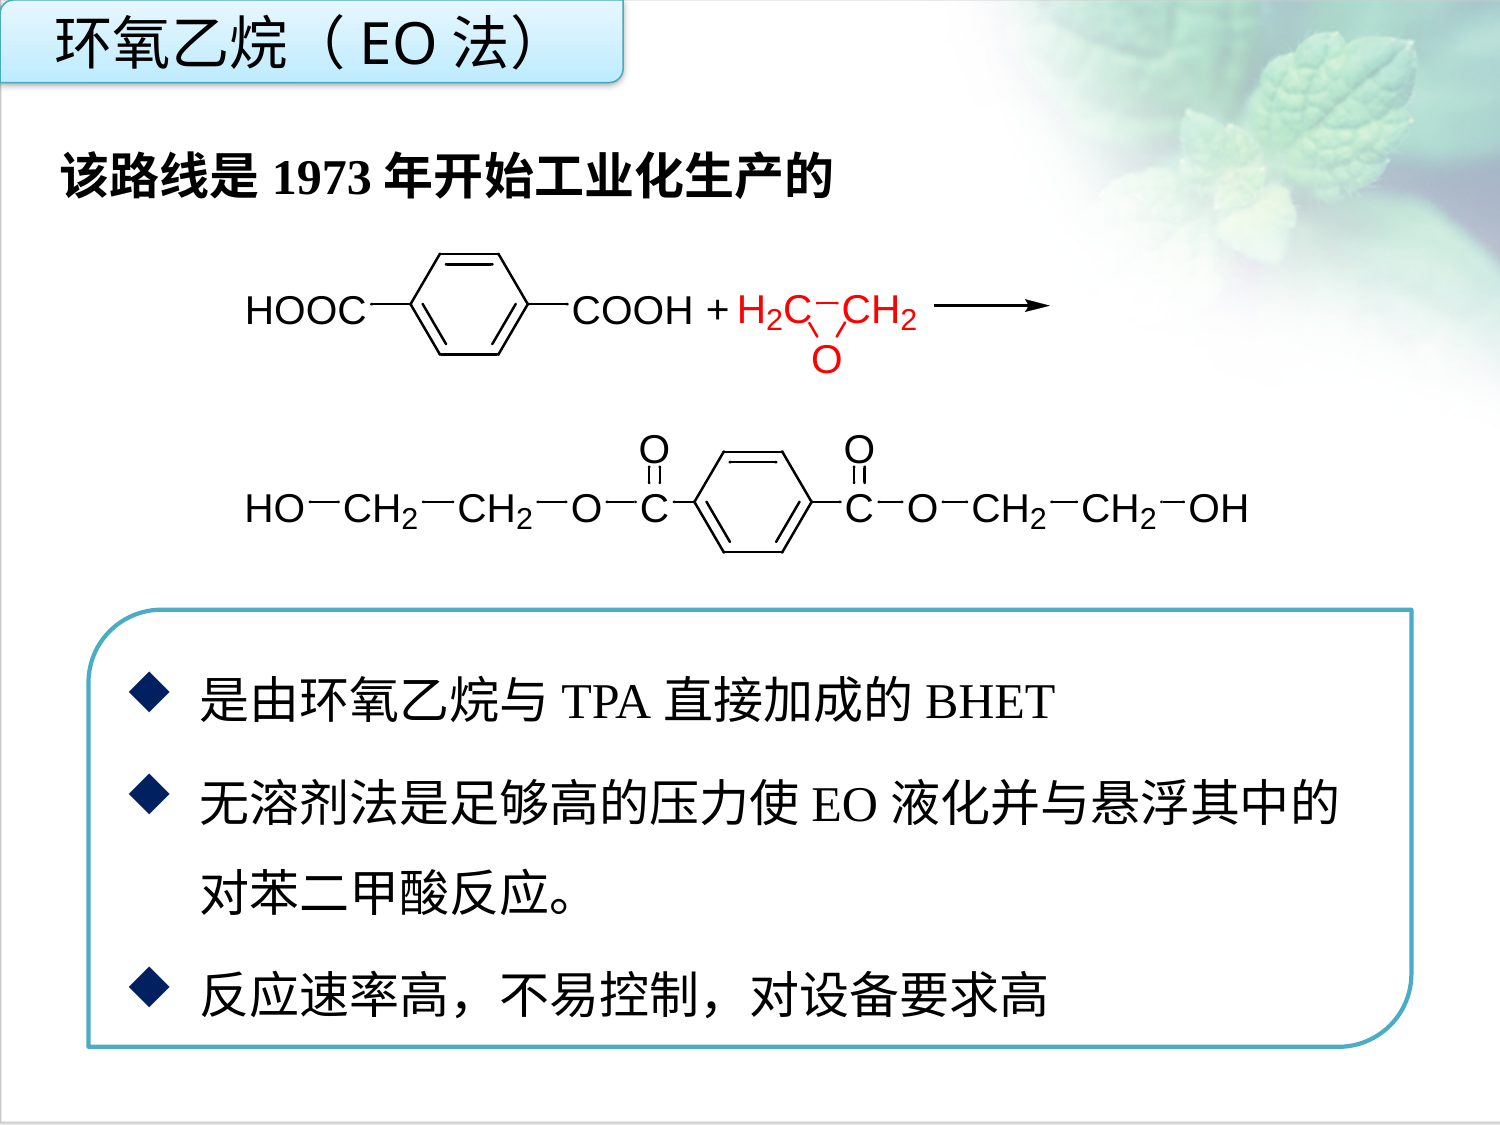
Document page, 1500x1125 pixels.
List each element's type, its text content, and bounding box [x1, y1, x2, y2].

text_box 是由环氧乙烷与TPA直接加成的BHET 无溶剂法是足够高的压力使EO液化并与悬浮其中的对苯二甲酸反应。 反应速率高，不易控制，对设备要求高 [86, 607, 1414, 1049]
text_box 环氧乙烷（EO法） [0, 0, 624, 84]
picture [0, 0, 1500, 1125]
text_box 该路线是1973年开始工业化生产的 [45, 137, 849, 212]
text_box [241, 249, 1259, 563]
